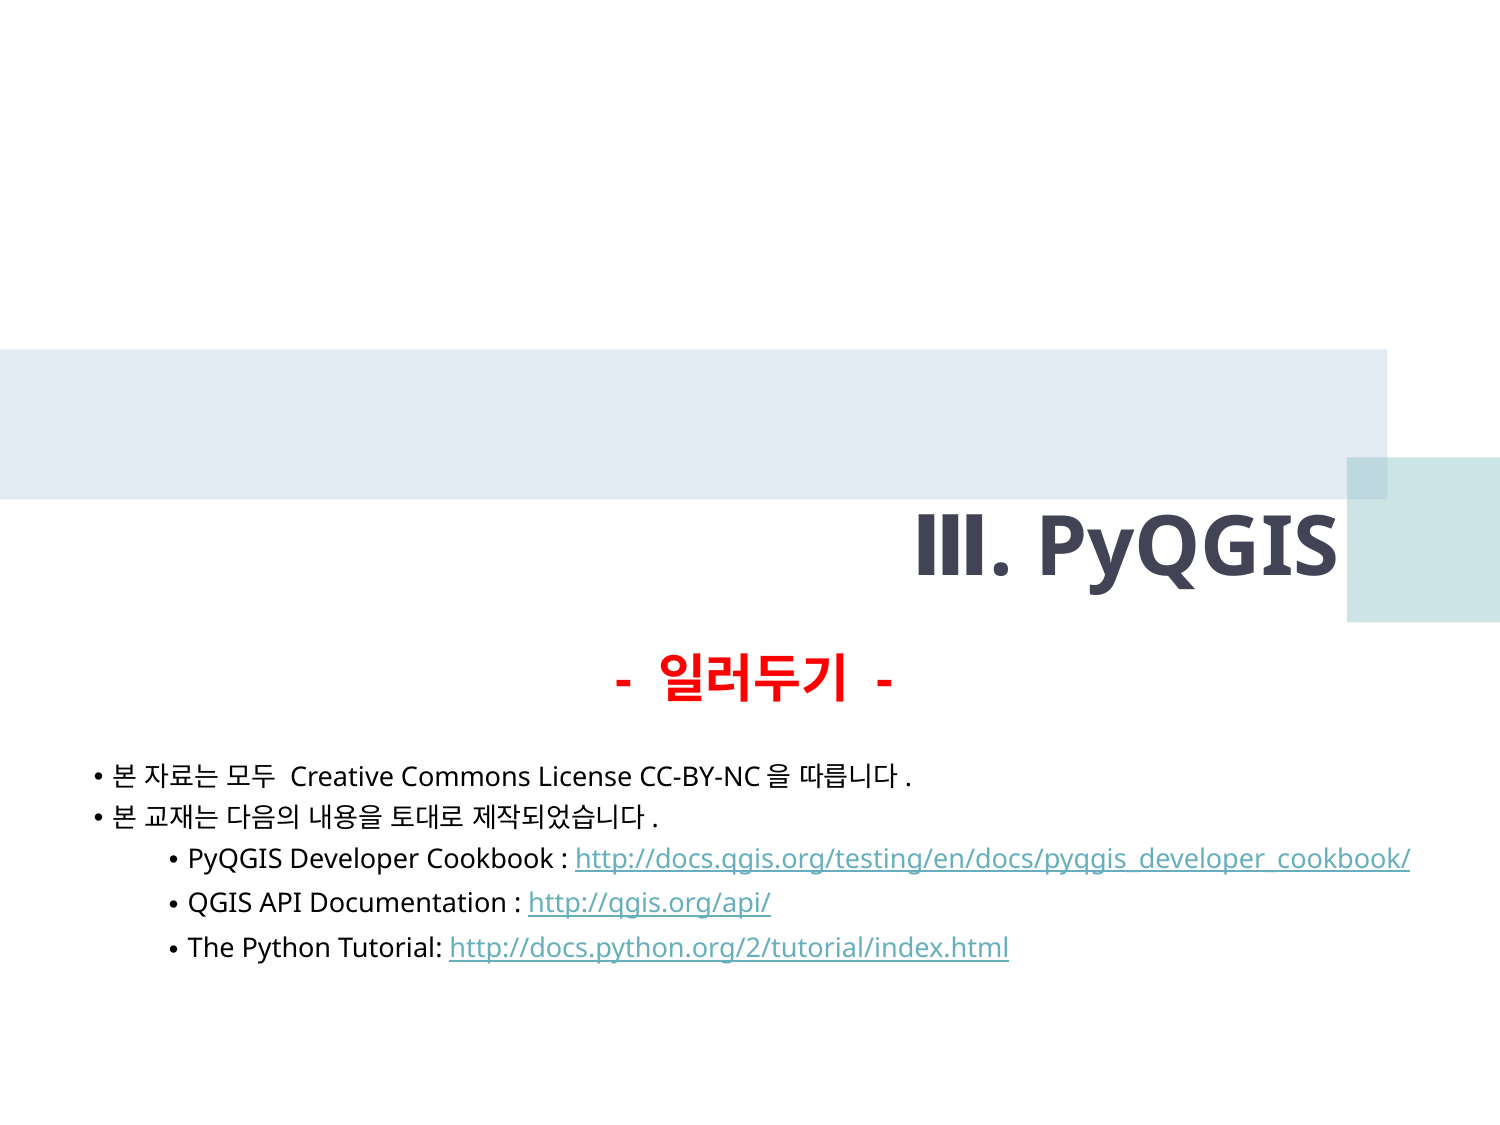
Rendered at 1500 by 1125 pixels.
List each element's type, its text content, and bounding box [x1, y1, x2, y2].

text_box - 일러두기 - 본 자료는 모두 Creative Commons License CC-BY-NC을 따릅니다. 본 교재는 다음의 내용을 토대로 제작되었습니다. PyQGIS Developer Cookbook : http://docs.qgis.org/testing/en/docs/pyqgis_developer_cookbook/ QGIS API Documentation : http://qgis.org/api/ The Python Tutorial: http://docs.python.org/2/tutorial/index.html [85, 645, 1415, 1035]
title Ⅲ. PyQGIS [68, 418, 1346, 666]
